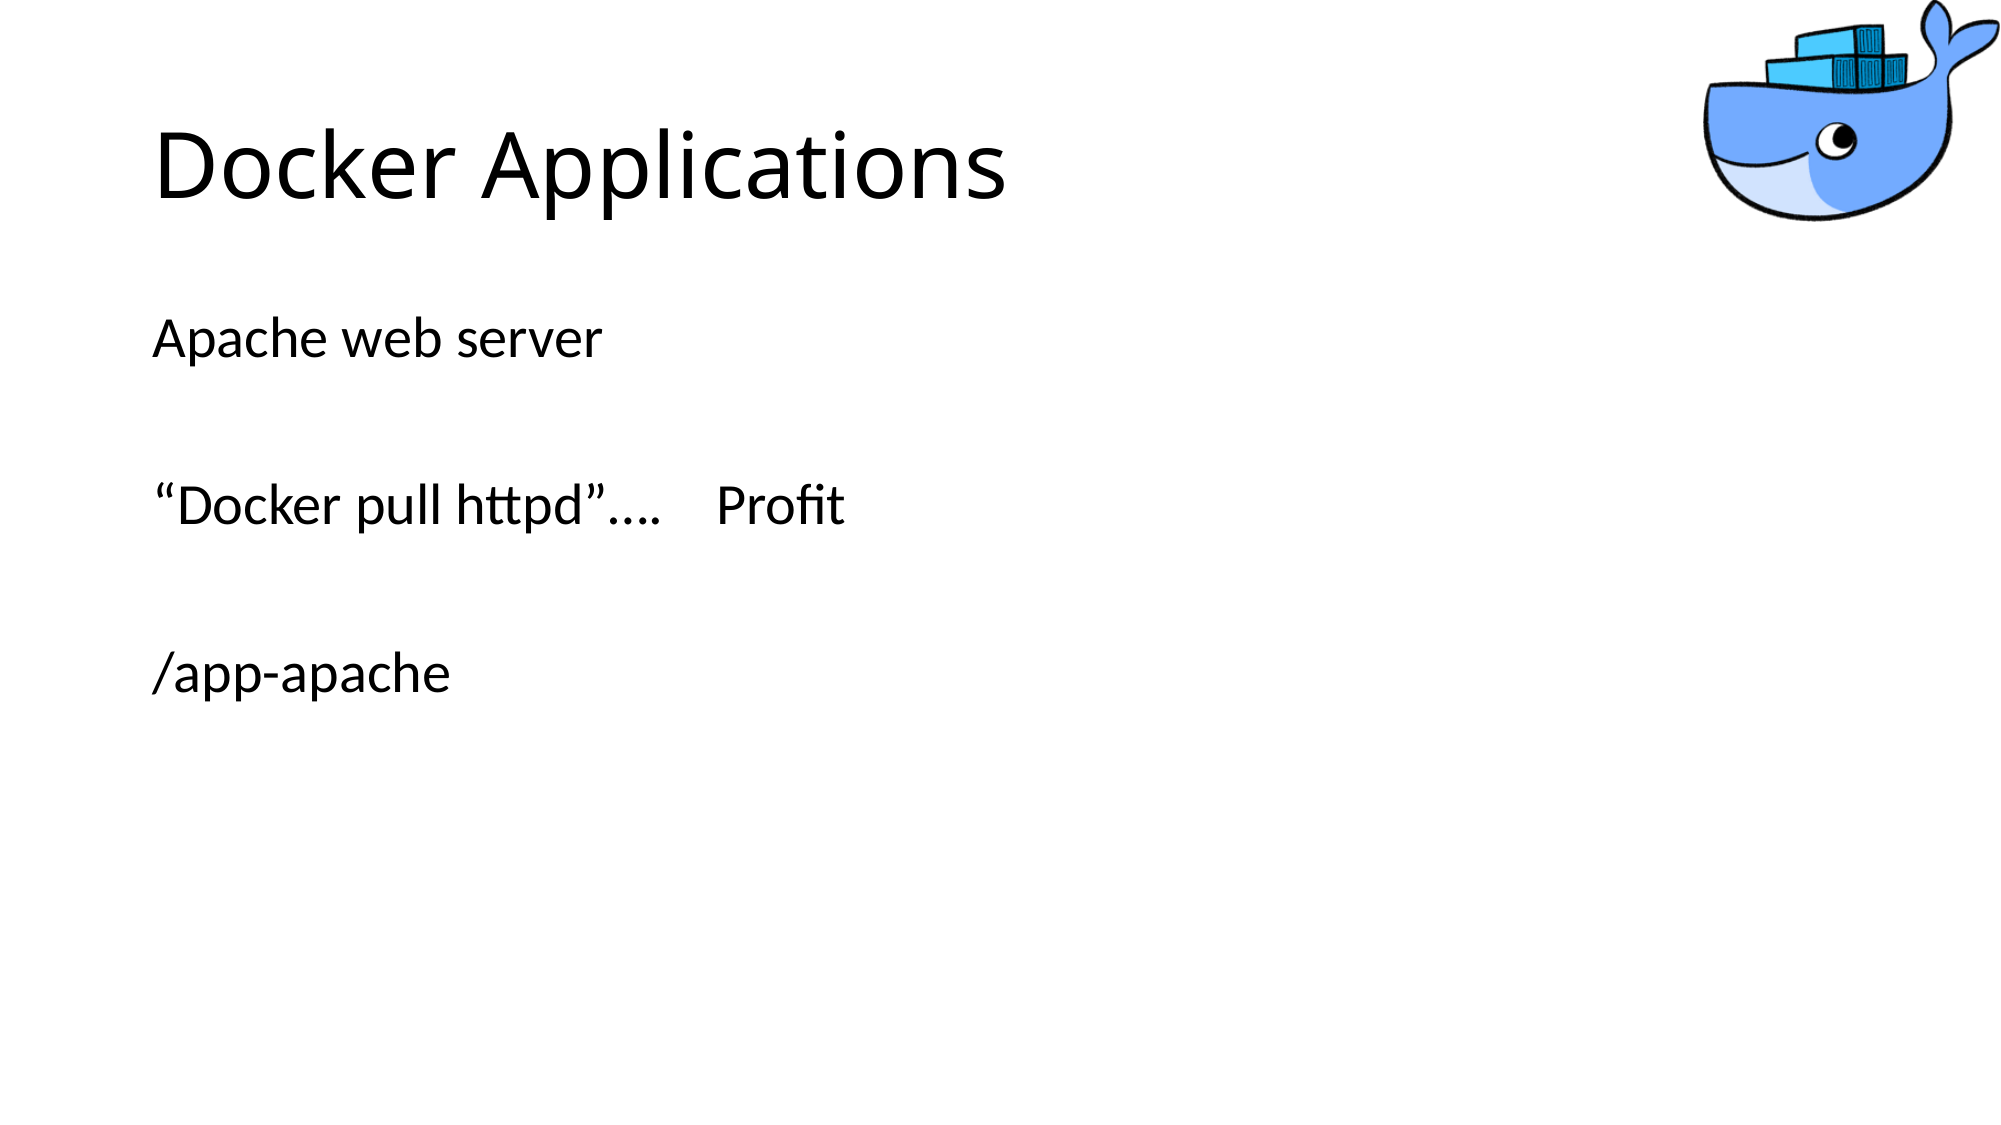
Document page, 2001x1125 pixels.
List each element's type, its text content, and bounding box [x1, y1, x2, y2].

picture [1703, 0, 2000, 222]
list Apache web server “Docker pull httpd”…. Profit /app-apache [137, 299, 1863, 1014]
title Docker Applications [137, 59, 1863, 278]
